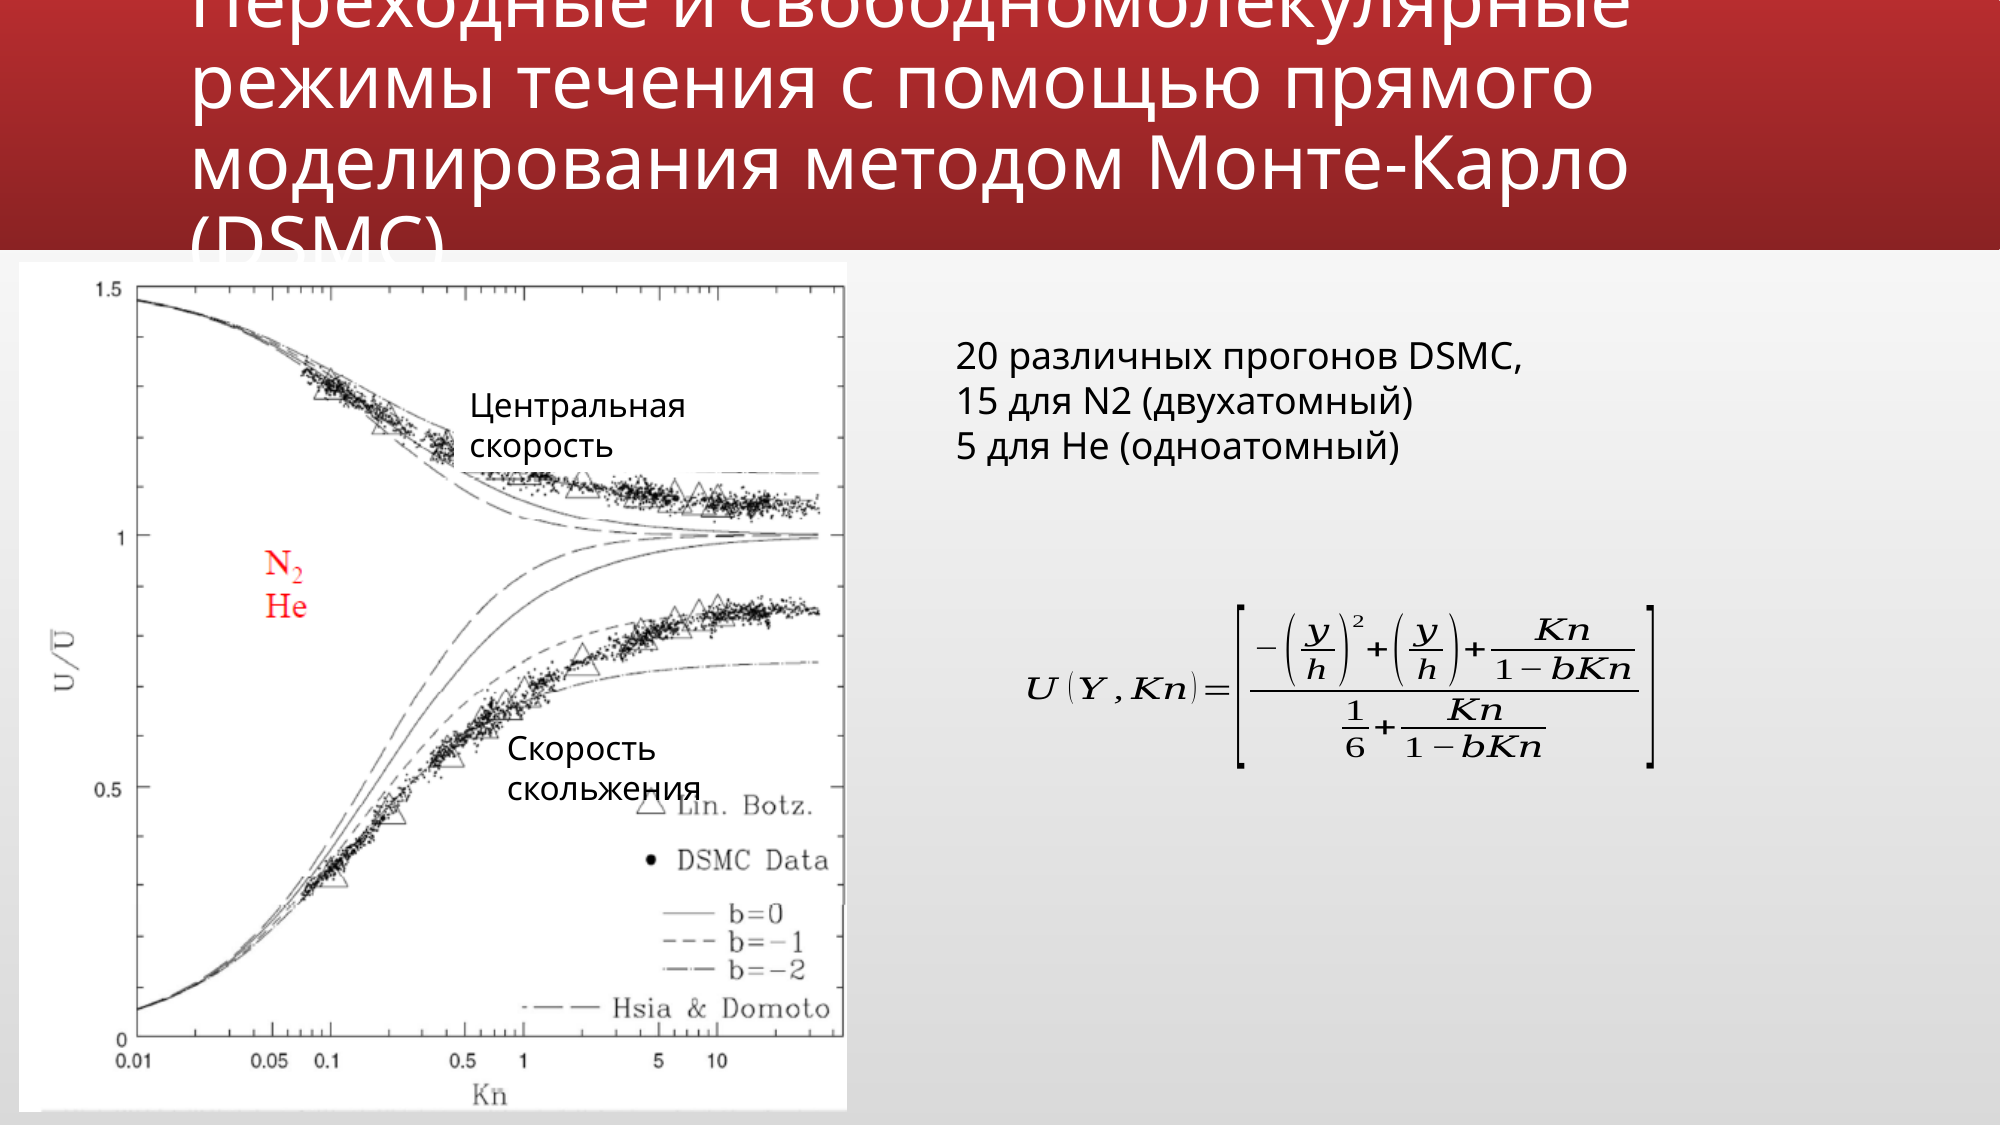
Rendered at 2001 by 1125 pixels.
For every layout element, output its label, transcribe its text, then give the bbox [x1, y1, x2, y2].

title Переходные и свободномолекулярные режимы течения с помощью прямого моделирования методом Монте-Карло (DSMC) [174, 16, 1825, 234]
text_box 20 различных прогонов DSMC, 15 для N2 (двухатомный) 5 для He (одноатомный) [940, 325, 1941, 475]
picture [19, 262, 847, 1112]
